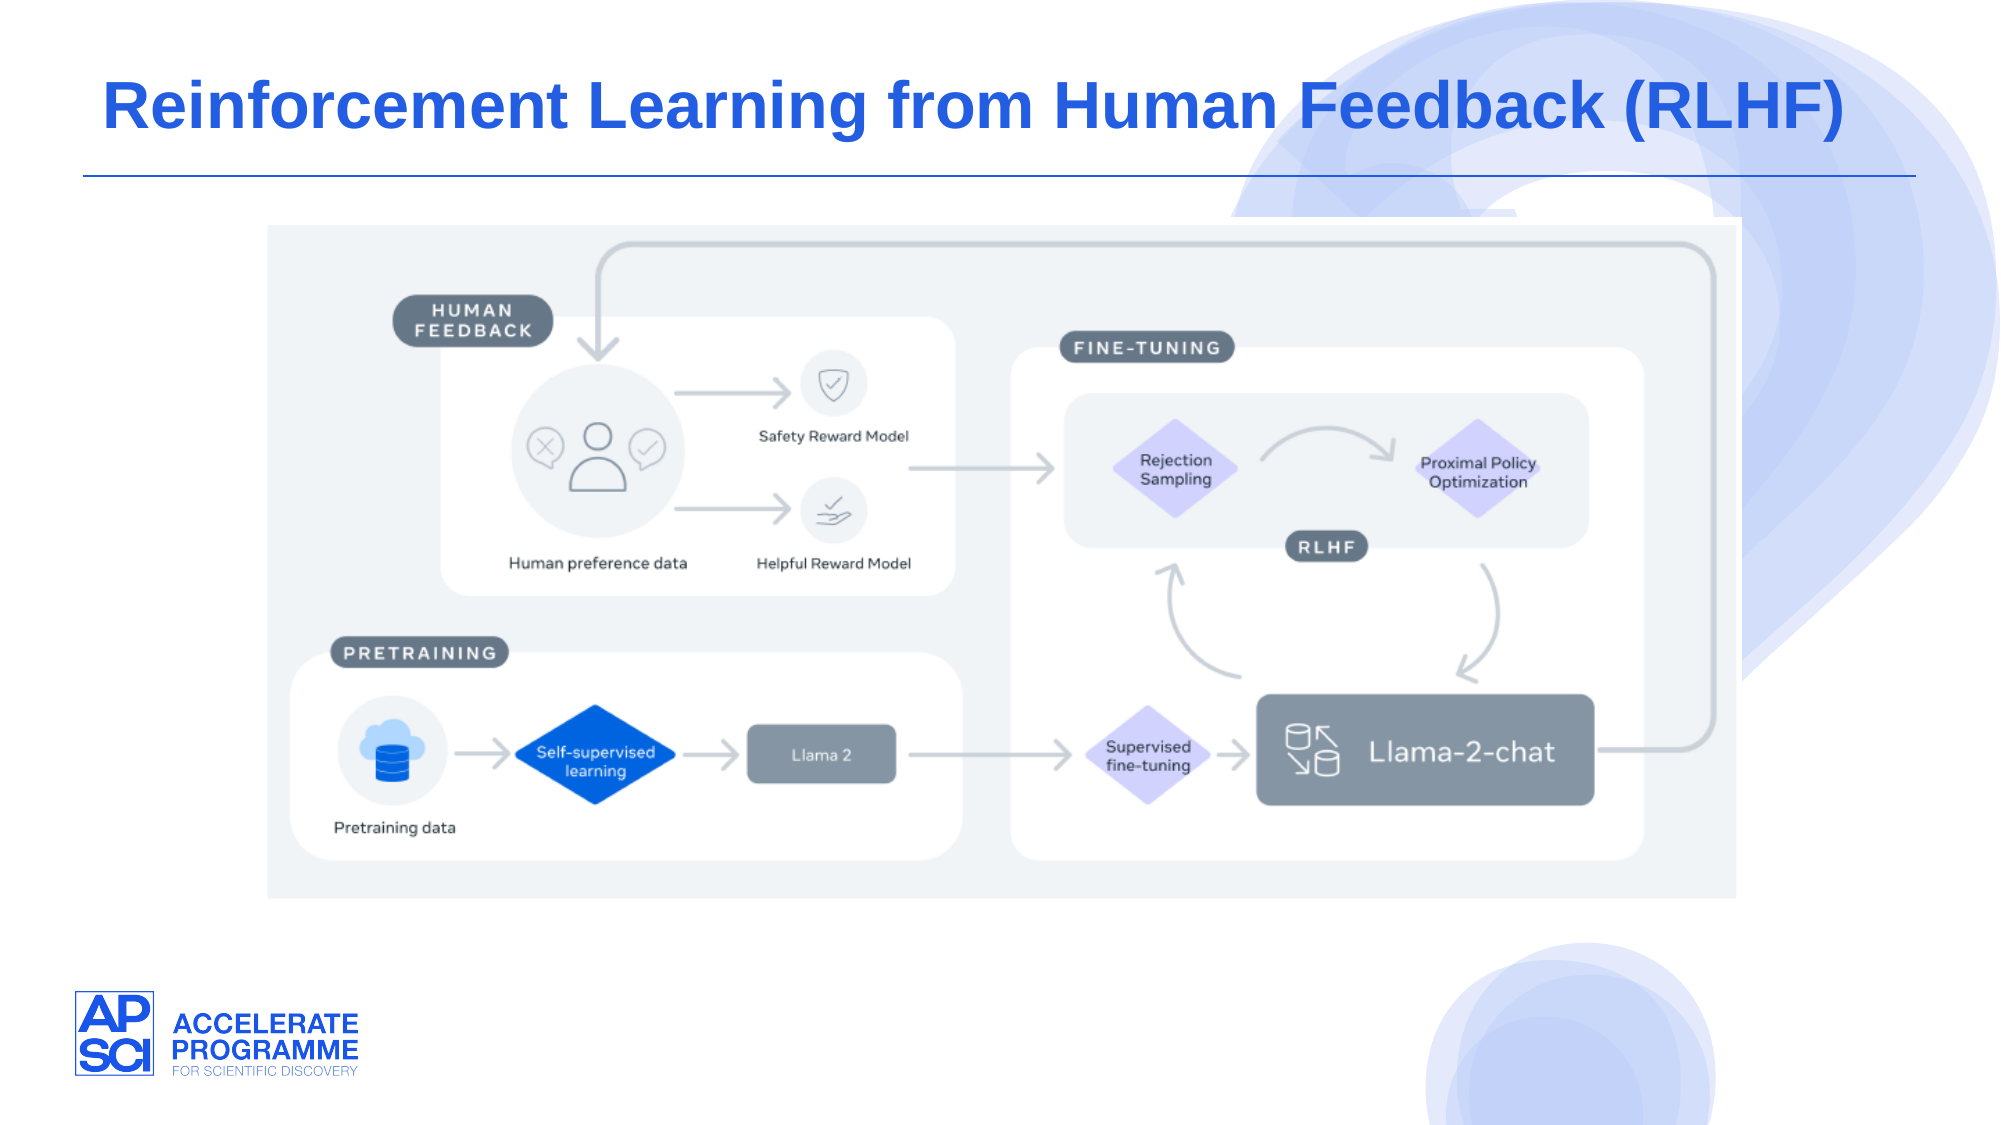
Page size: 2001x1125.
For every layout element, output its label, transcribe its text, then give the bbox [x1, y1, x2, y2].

picture [75, 991, 358, 1076]
list Reinforcement Learning from Human Feedback (RLHF) [82, 61, 1916, 166]
picture [258, 217, 1742, 907]
